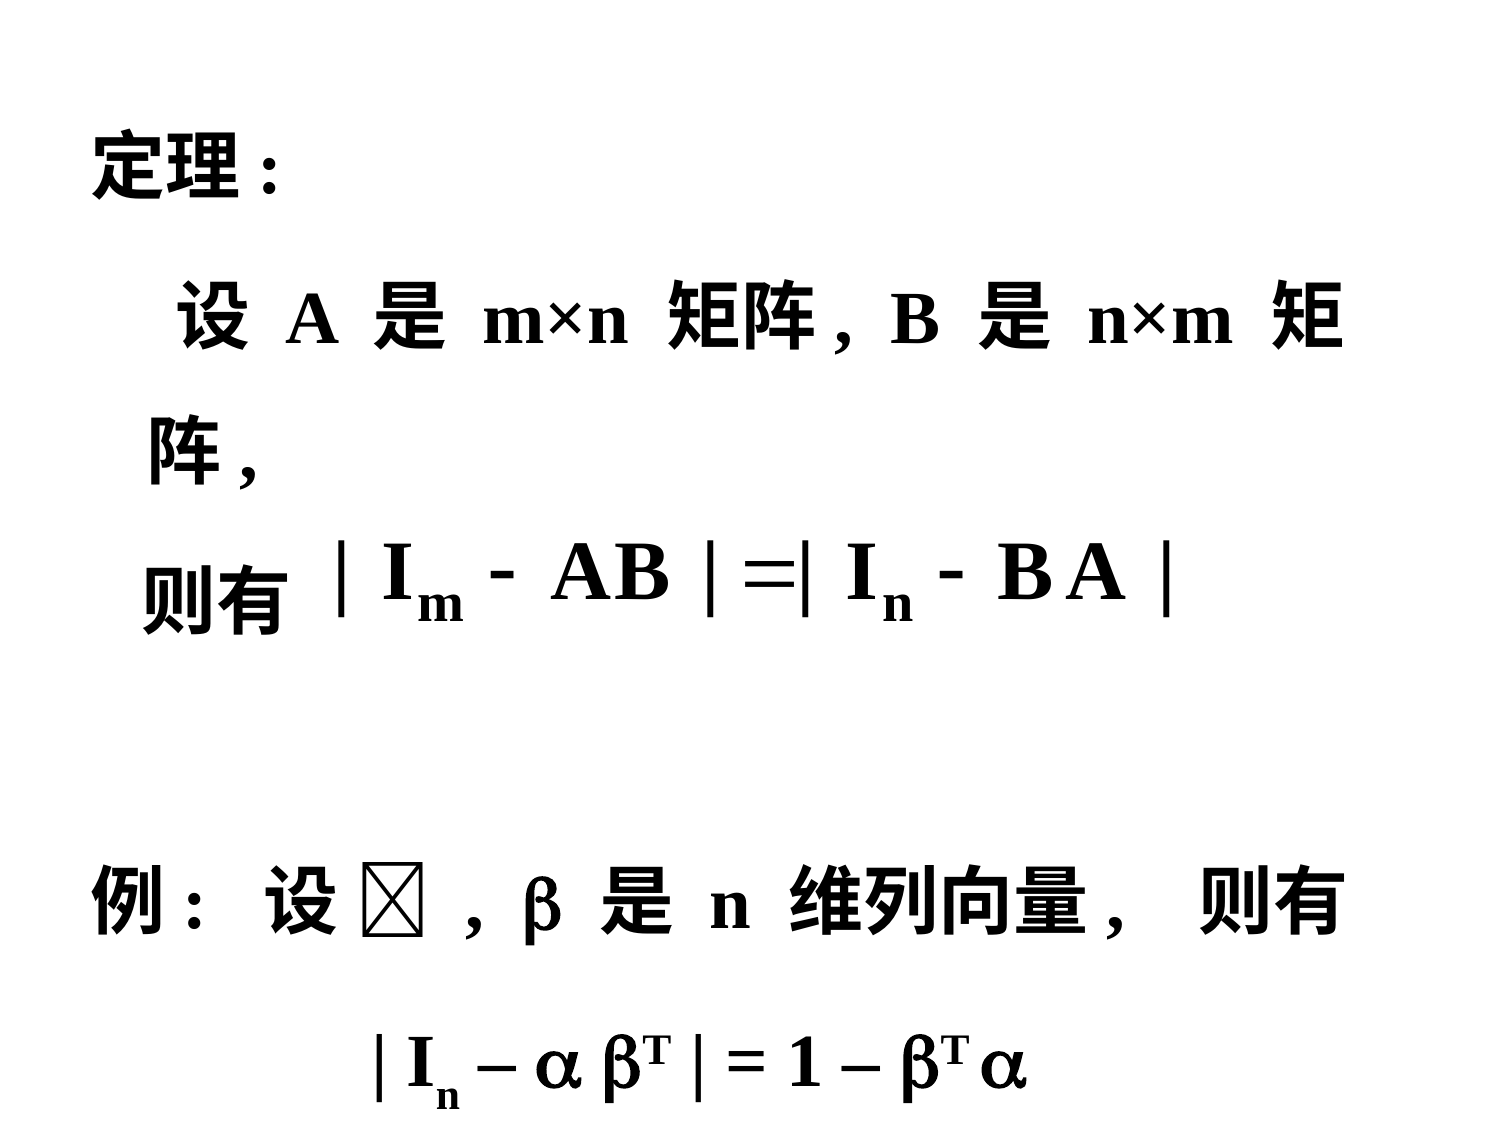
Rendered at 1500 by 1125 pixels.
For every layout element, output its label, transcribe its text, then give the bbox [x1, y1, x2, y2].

list 定理: 设 A 是 m×n 矩阵, B 是 n×m 矩阵, 则有 例: 设  ,  是 n 维列向量, 则有 | In –  T | = 1 – T  [75, 66, 1425, 1035]
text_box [324, 515, 1184, 636]
